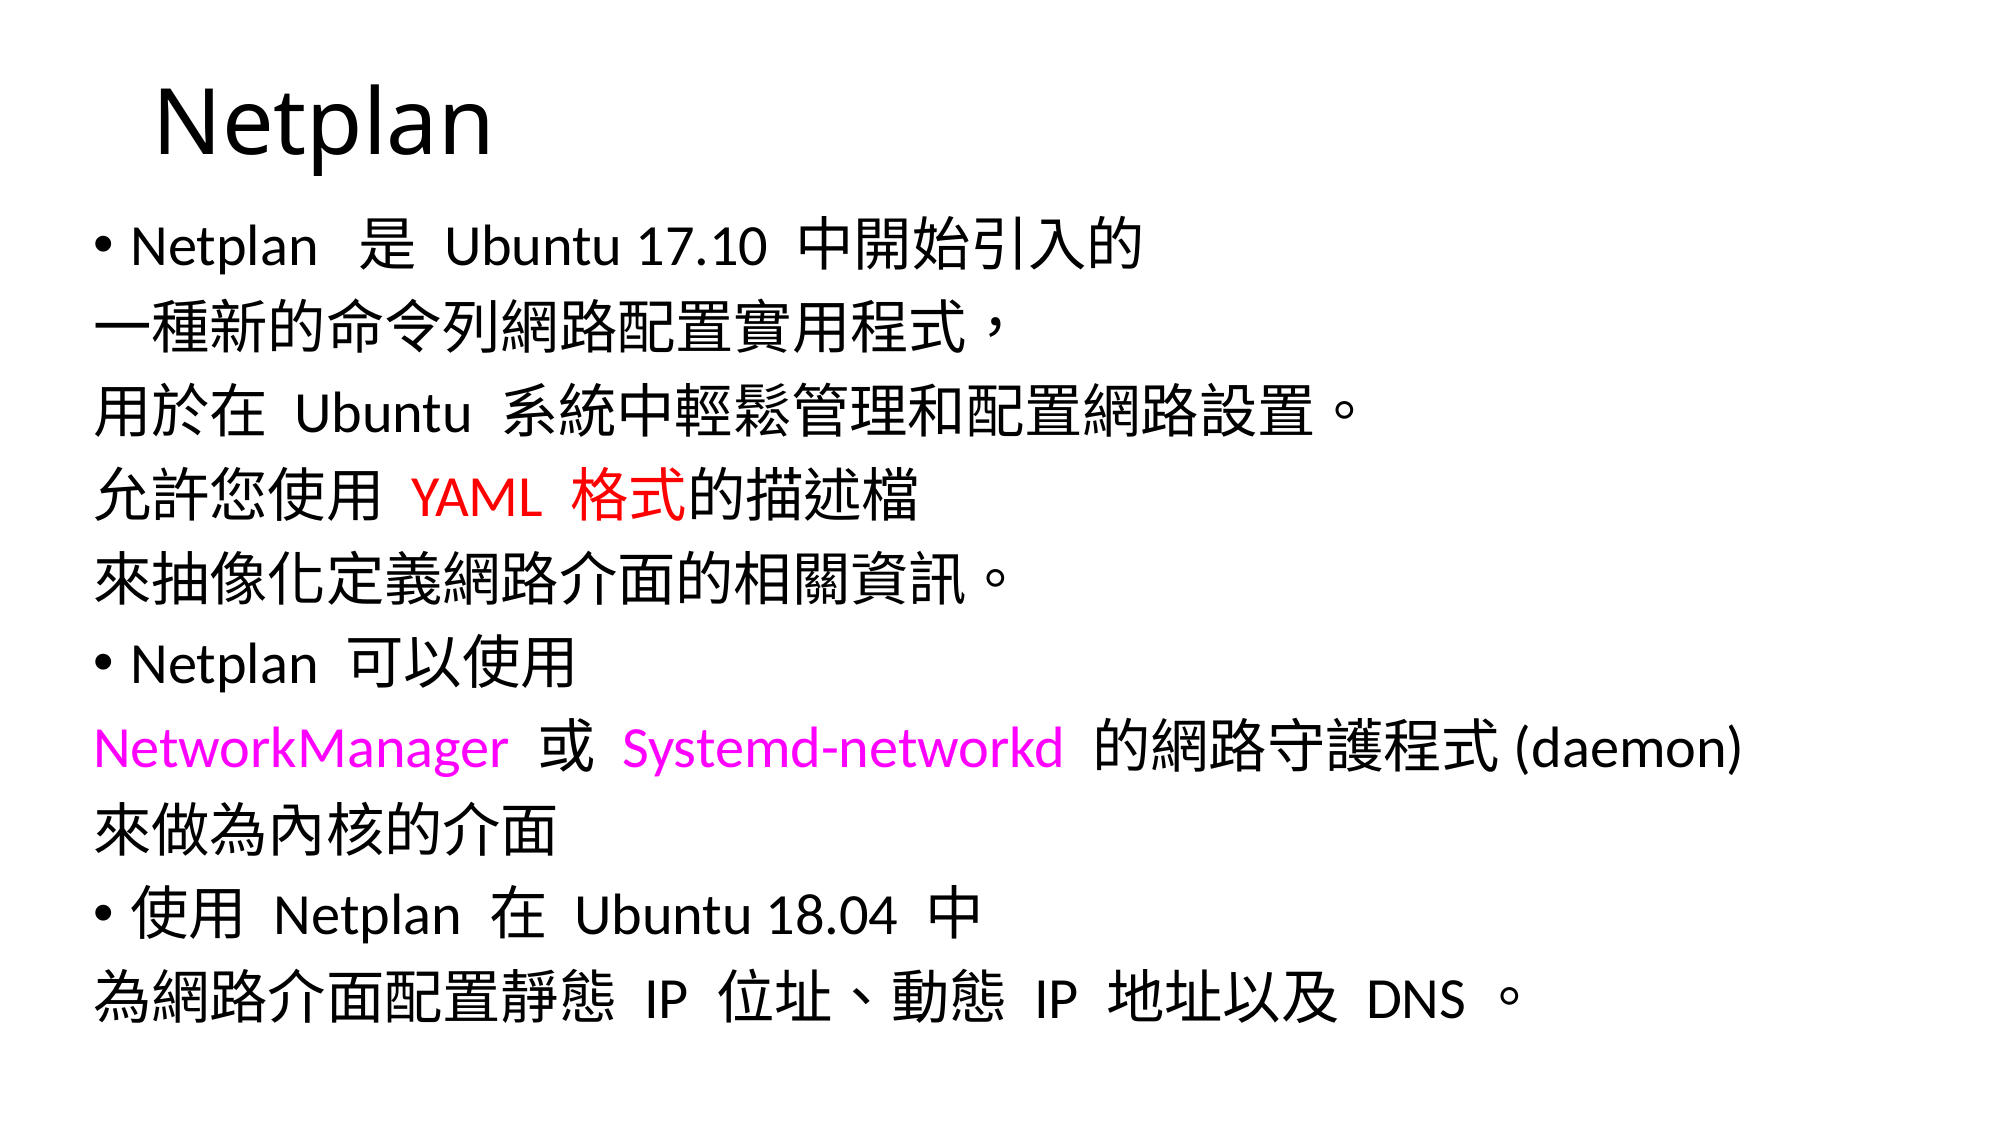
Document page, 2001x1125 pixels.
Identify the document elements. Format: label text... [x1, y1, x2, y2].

list Netplan 是 Ubuntu 17.10 中開始引入的 一種新的命令列網路配置實用程式， 用於在 Ubuntu 系統中輕鬆管理和配置網路設置。 允許您使用 YAML 格式的描述檔 來抽像化定義網路介面的相關資訊。 Netplan 可以使用 NetworkManager 或 Systemd-networkd 的網路守護程式(daemon) 來做為內核的介面 使用 Netplan 在 Ubuntu 18.04 中 為網路介面配置靜態 IP 位址、動態 IP 地址以及 DNS。 [78, 207, 2000, 1104]
title Netplan [137, 59, 1863, 189]
